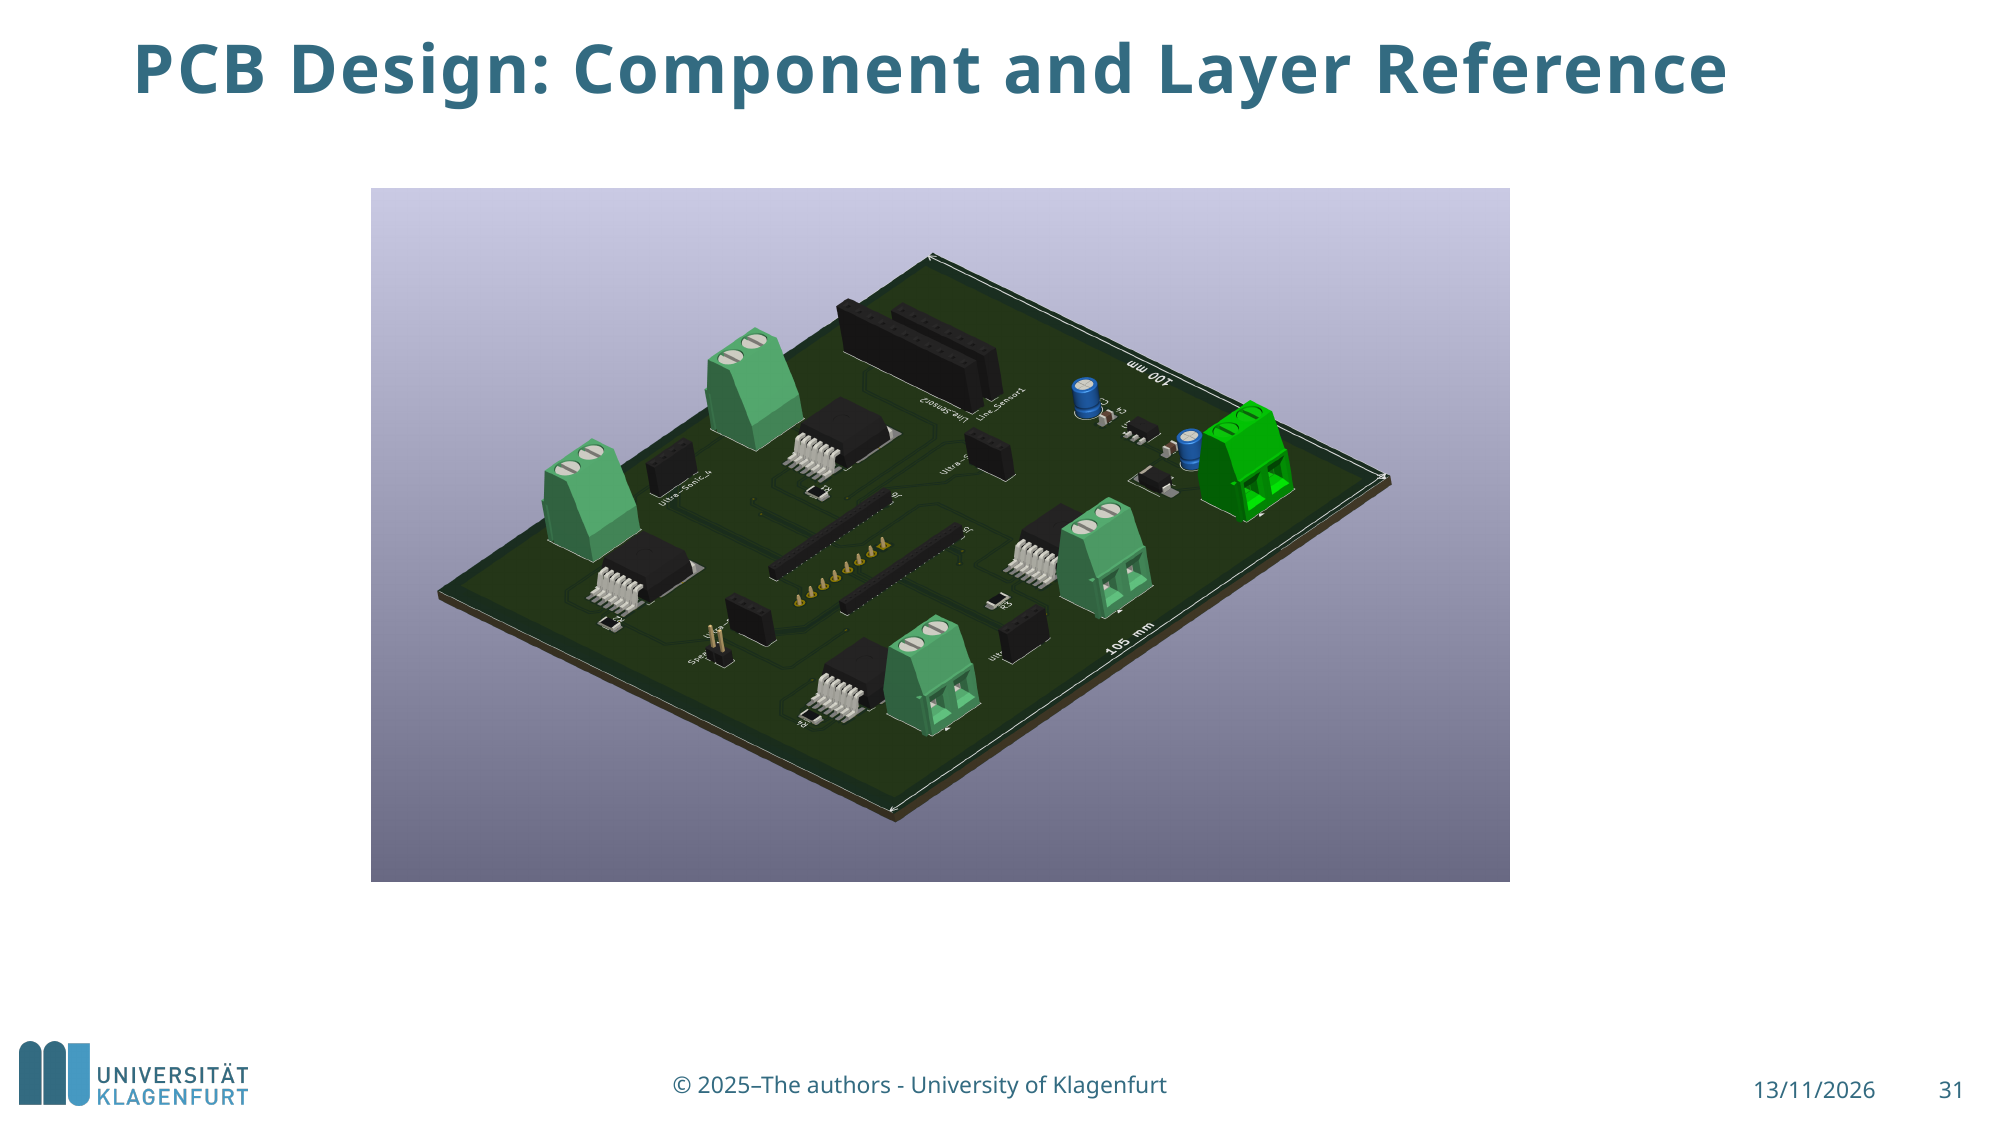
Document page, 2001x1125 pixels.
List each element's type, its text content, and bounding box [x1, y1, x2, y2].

picture [371, 188, 1511, 882]
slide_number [1670, 1076, 1892, 1106]
slide_number 31 [1916, 1076, 1981, 1106]
title PCB Design: Component and Layer Reference [19, 19, 1926, 167]
picture [19, 1041, 248, 1106]
